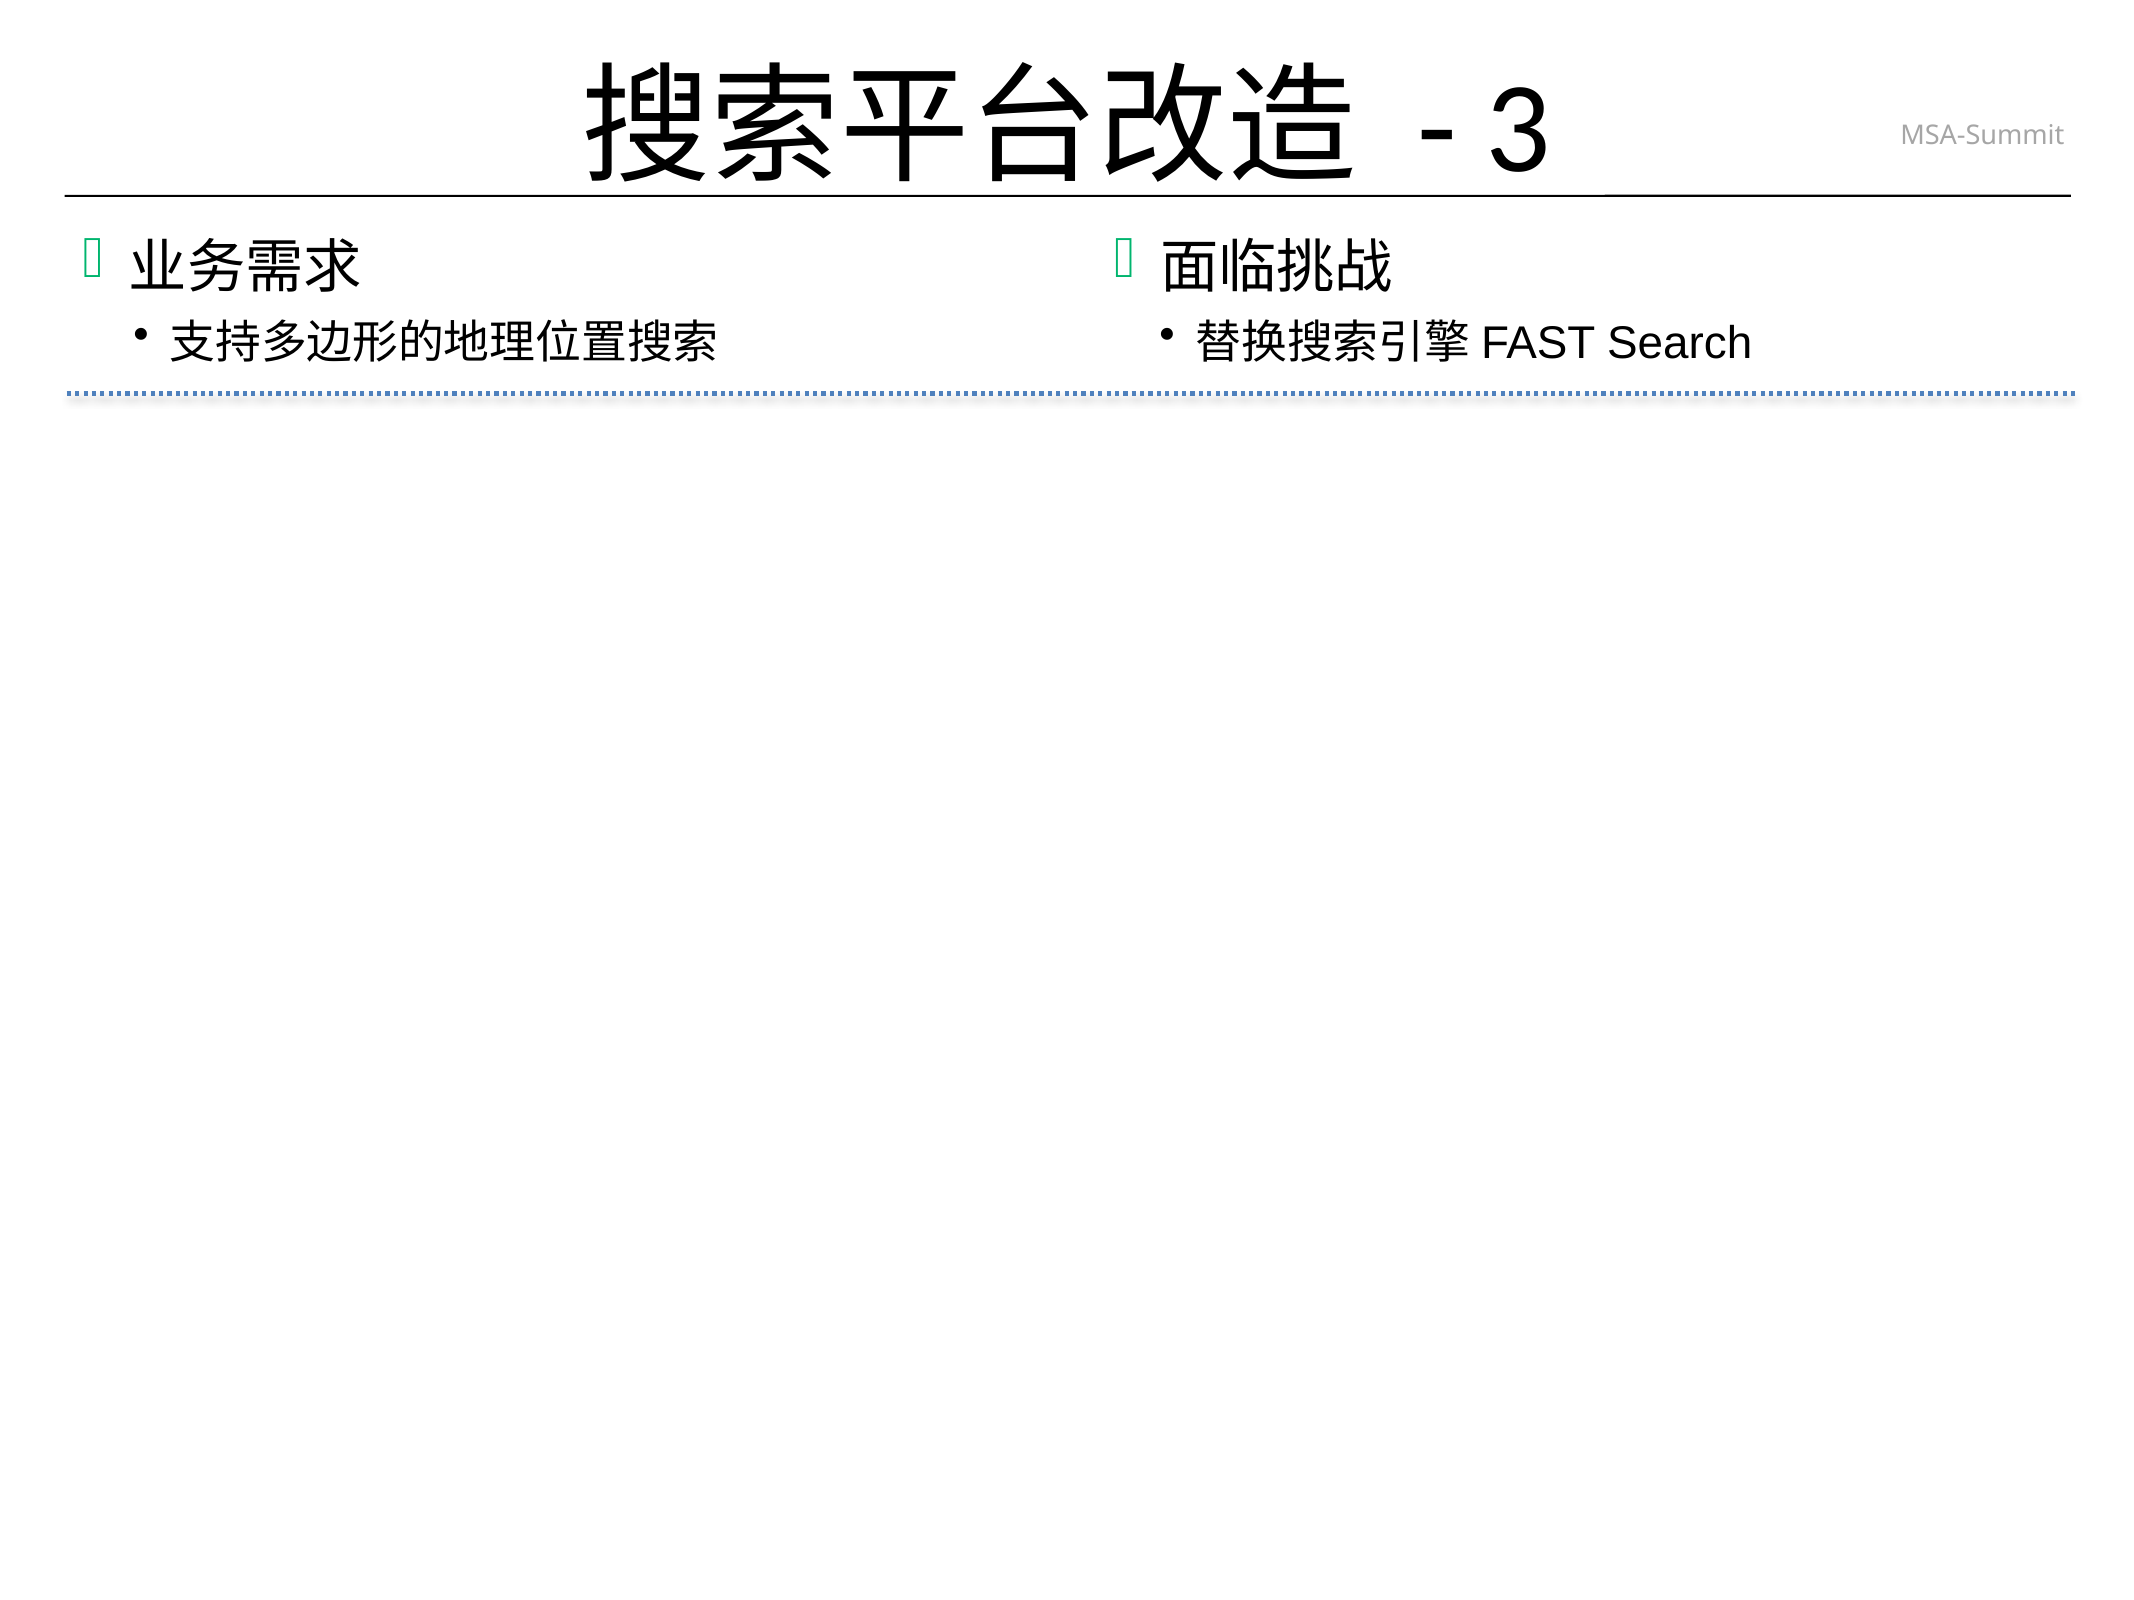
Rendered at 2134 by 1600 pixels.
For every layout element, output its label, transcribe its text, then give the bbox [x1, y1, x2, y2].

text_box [70, 217, 1760, 378]
title 搜索平台改造 - 3 [61, 38, 2072, 201]
